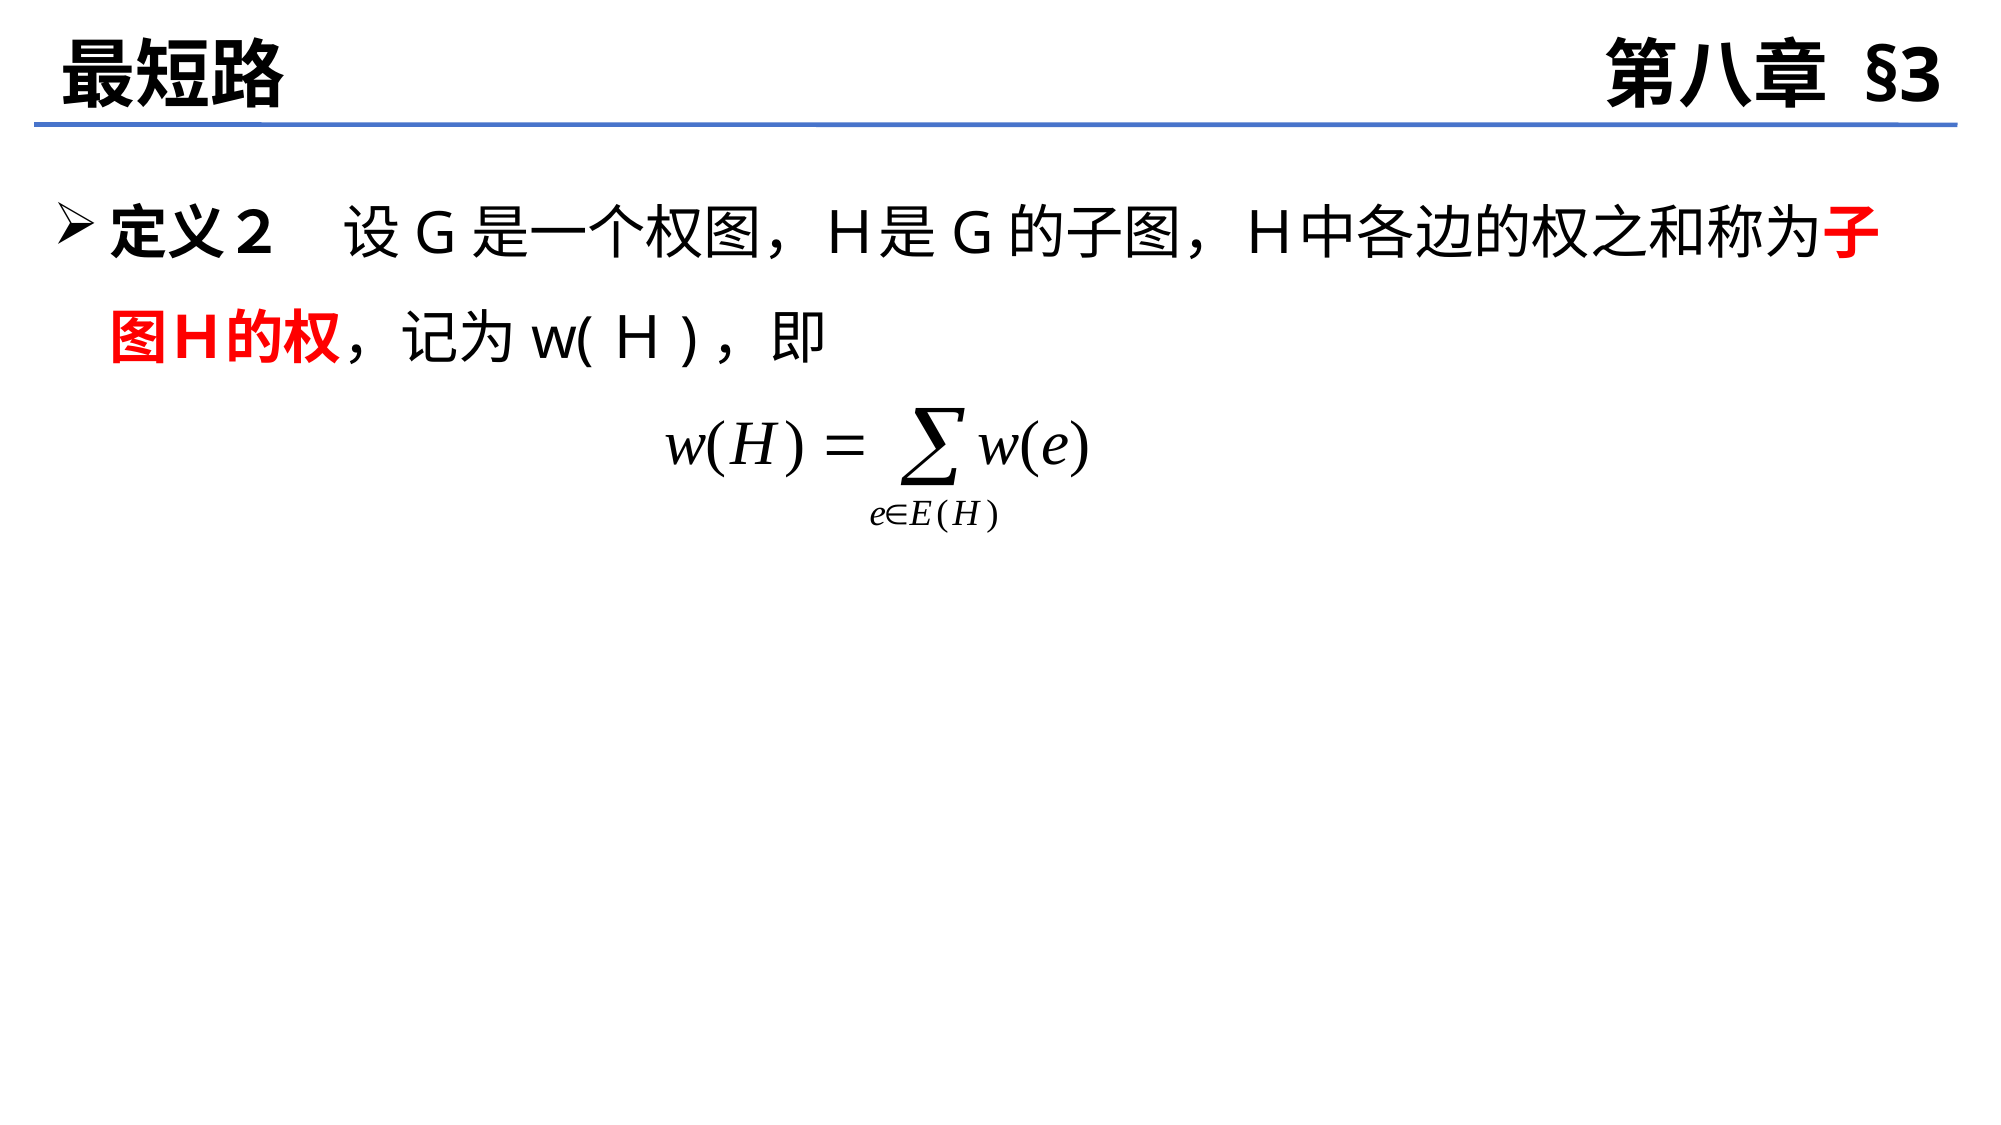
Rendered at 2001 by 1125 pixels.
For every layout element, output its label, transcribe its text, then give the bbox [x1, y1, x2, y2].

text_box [653, 396, 1103, 545]
text_box 定义２ 设G是一个权图，Ｈ是G的子图，Ｈ中各边的权之和称为子图Ｈ的权，记为w(Ｈ)，即 [38, 153, 1951, 1065]
text_box 第八章 §3 [1576, 19, 1958, 124]
text_box 最短路 [46, 18, 932, 124]
